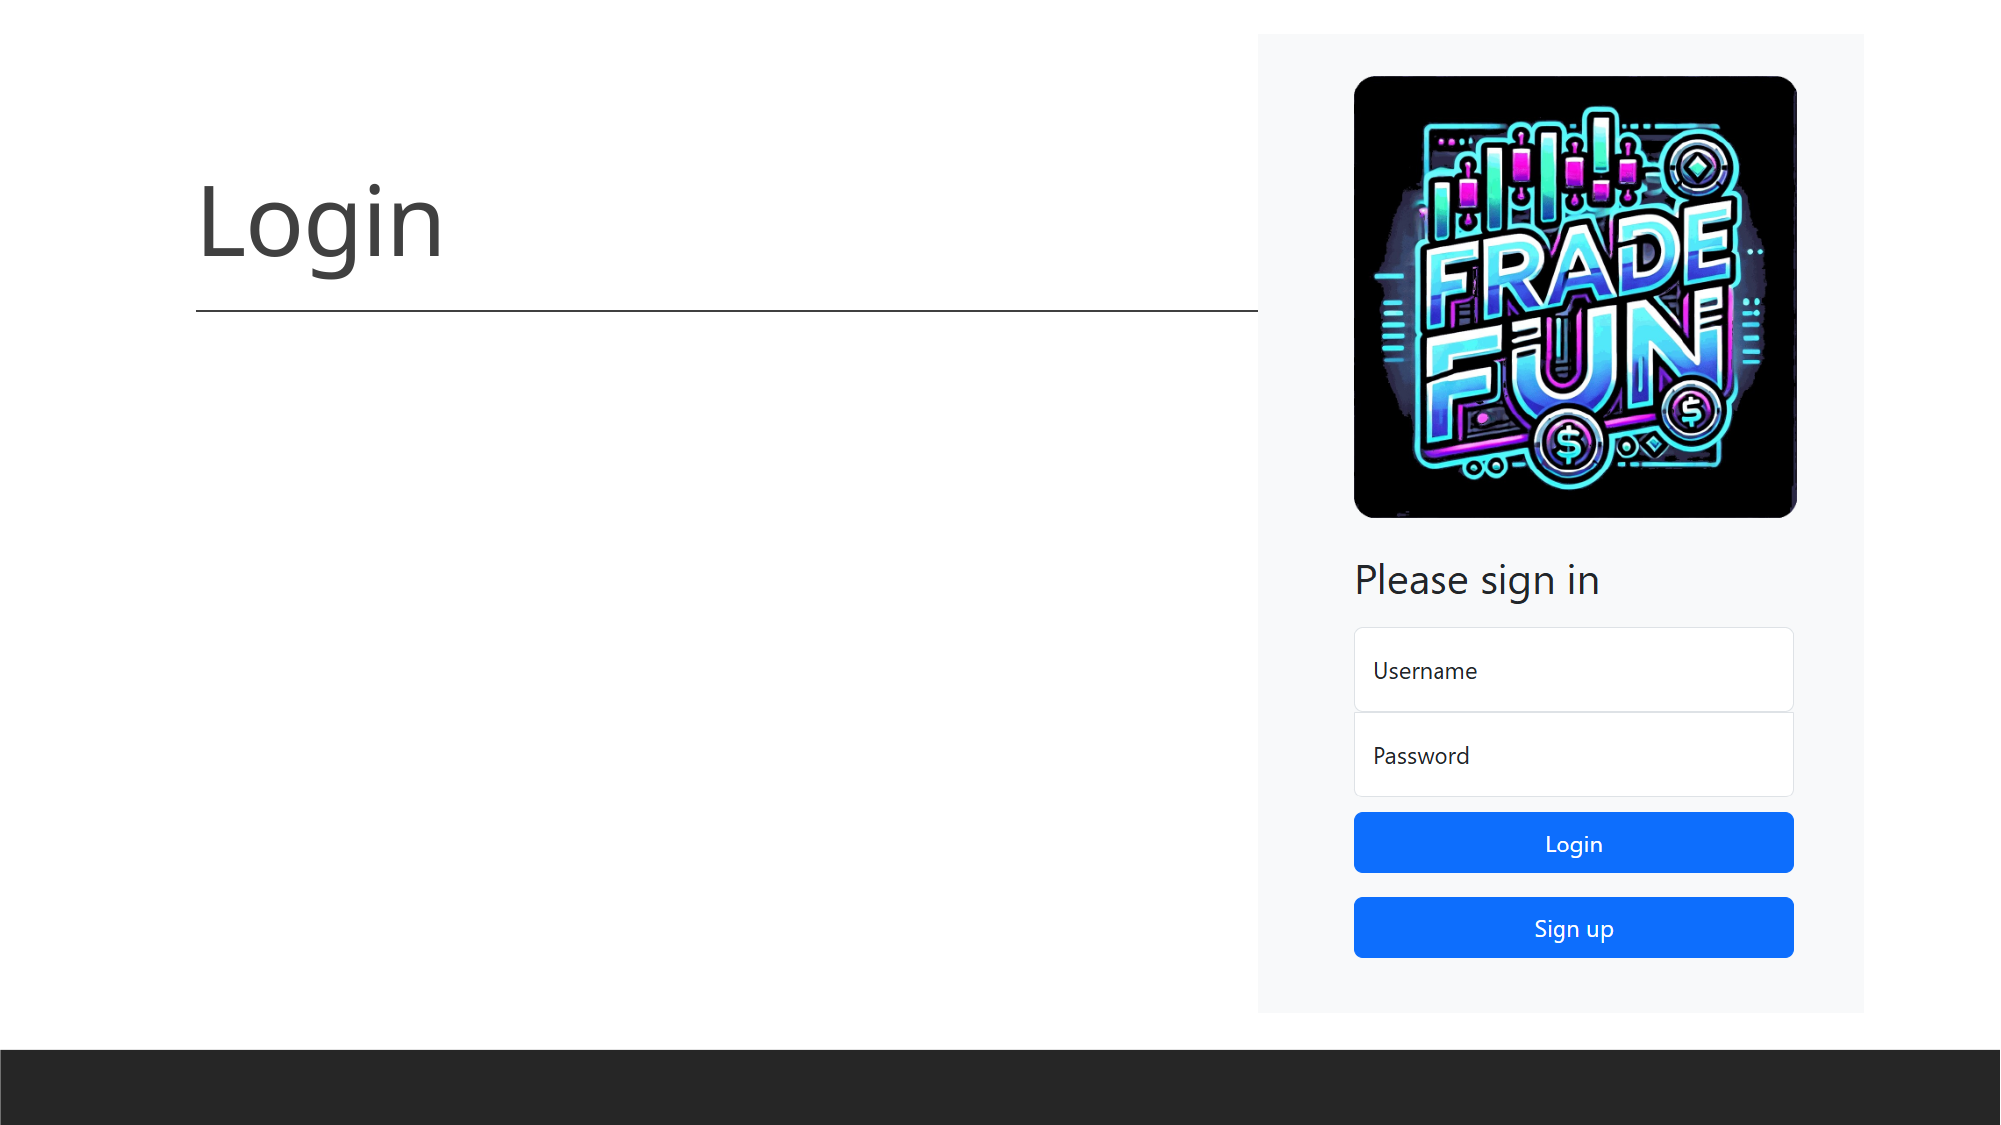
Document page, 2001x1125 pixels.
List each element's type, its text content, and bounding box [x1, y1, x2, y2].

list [1257, 33, 1864, 1014]
title Login [180, 47, 1255, 285]
